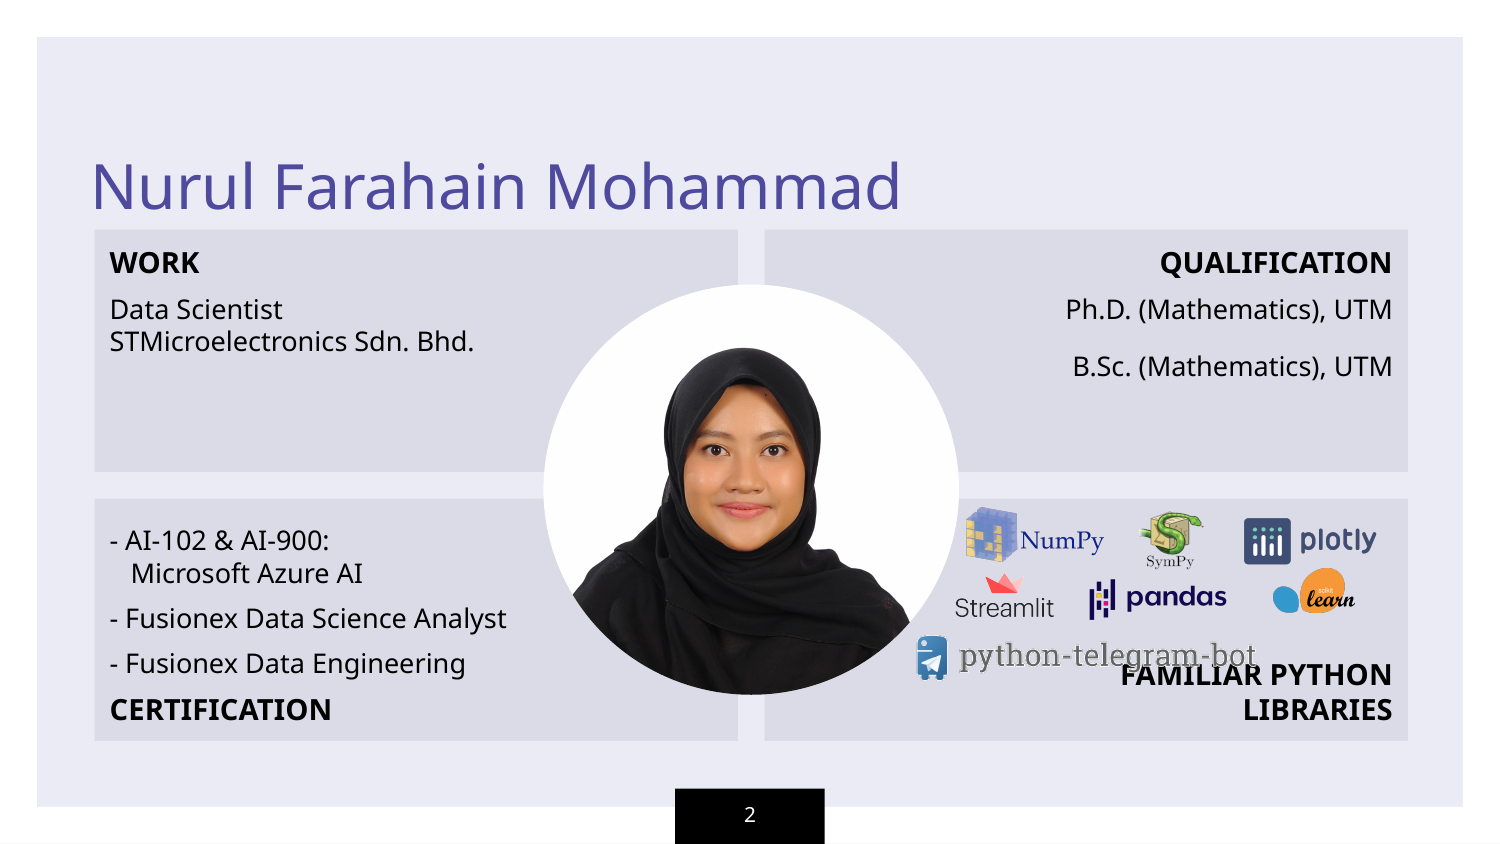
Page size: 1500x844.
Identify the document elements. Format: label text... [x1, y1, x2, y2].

text_box FAMILIAR PYTHON LIBRARIES [764, 498, 1408, 741]
slide_number 2 [675, 788, 825, 844]
text_box - AI-102 & AI-900: Microsoft Azure AI - Fusionex Data Science Analyst - Fusionex Data Engineering CERTIFICATION [94, 498, 738, 741]
text_box QUALIFICATION Ph.D. (Mathematics), UTM B.Sc. (Mathematics), UTM [764, 229, 1408, 472]
text_box WORK Data Scientist STMicroelectronics Sdn. Bhd. [94, 229, 738, 472]
title Nurul Farahain Mohammad [75, 96, 978, 237]
picture [543, 284, 1384, 695]
